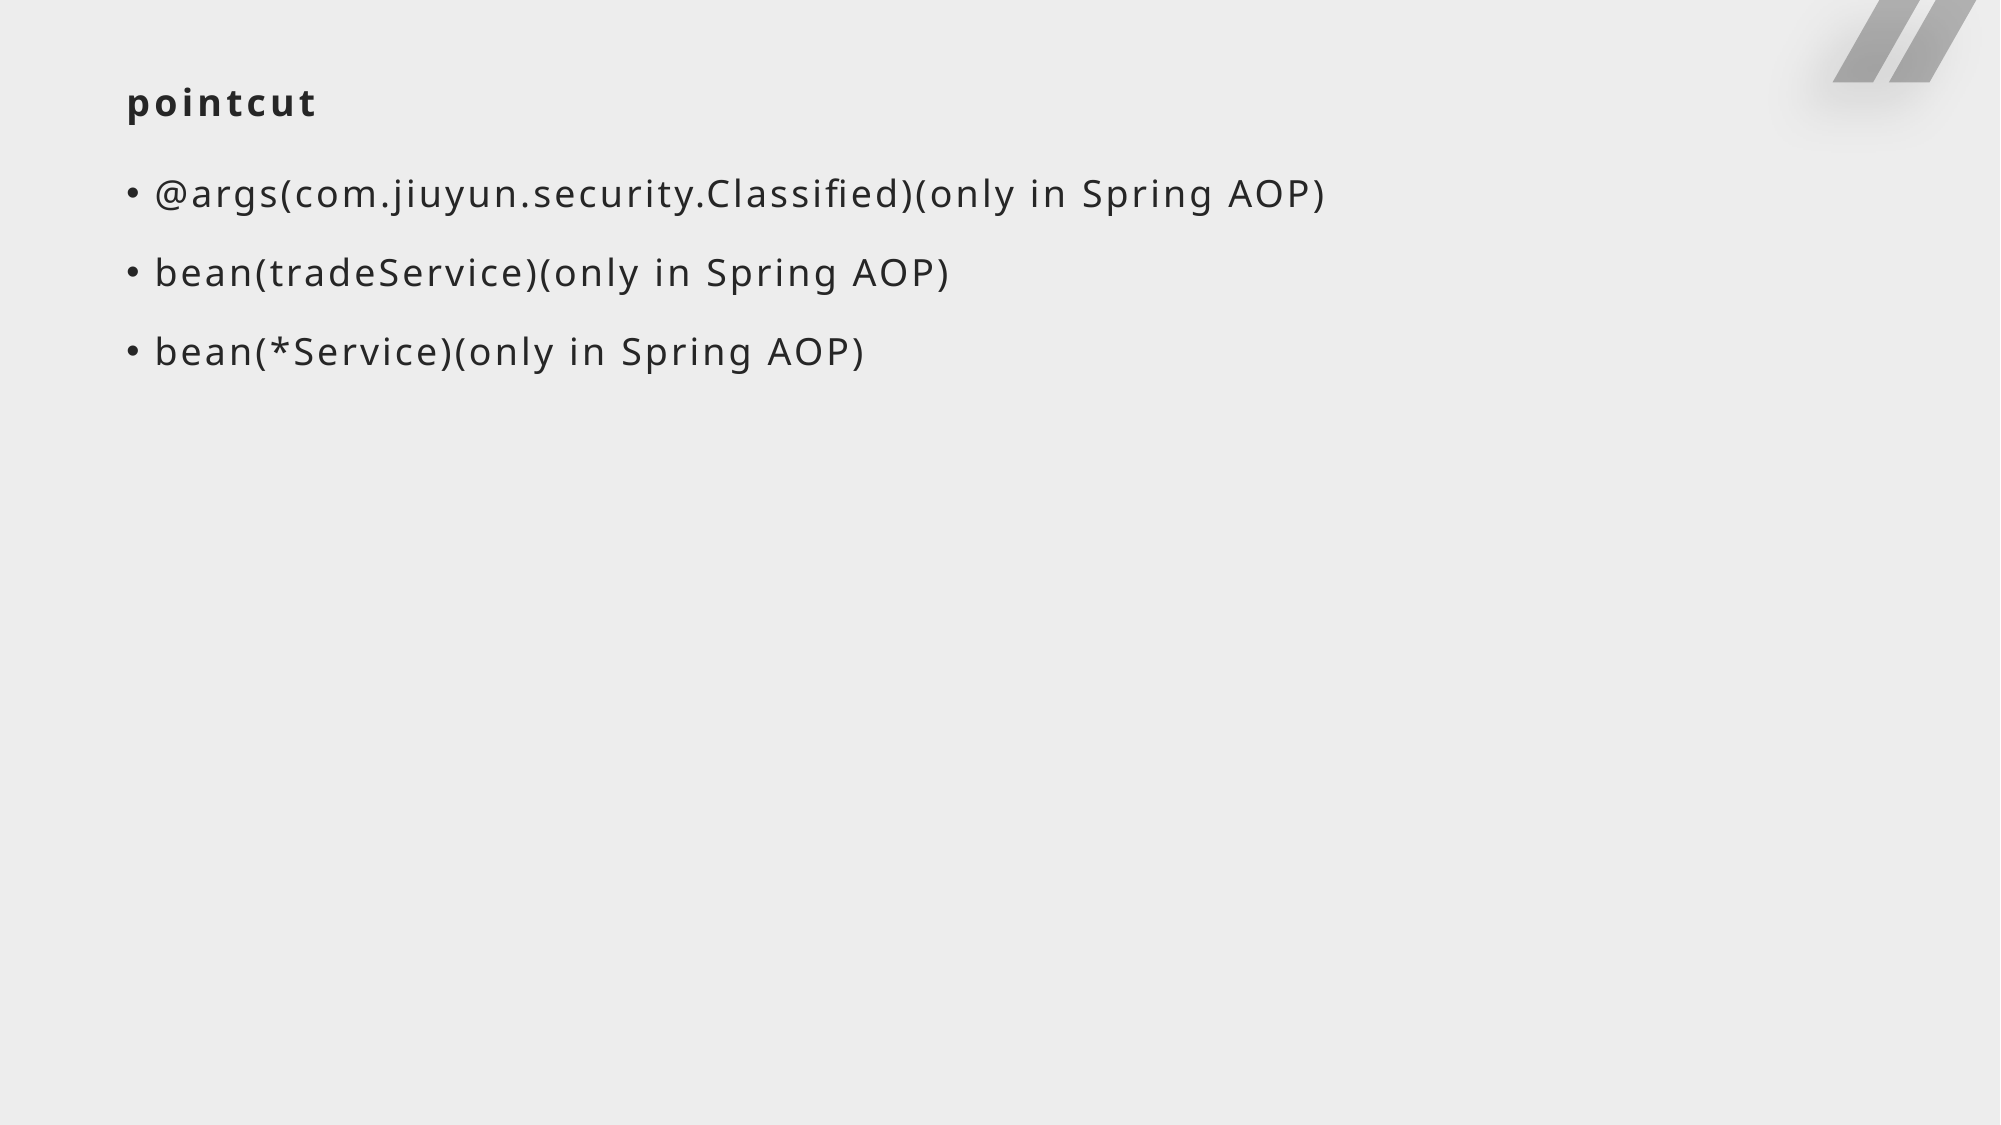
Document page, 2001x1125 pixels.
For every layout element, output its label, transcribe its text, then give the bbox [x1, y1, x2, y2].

list @args(com.jiuyun.security.Classified)(only in Spring AOP) bean(tradeService)(only in Spring AOP) bean(*Service)(only in Spring AOP) [109, 156, 1891, 1041]
title pointcut [109, 72, 1891, 146]
